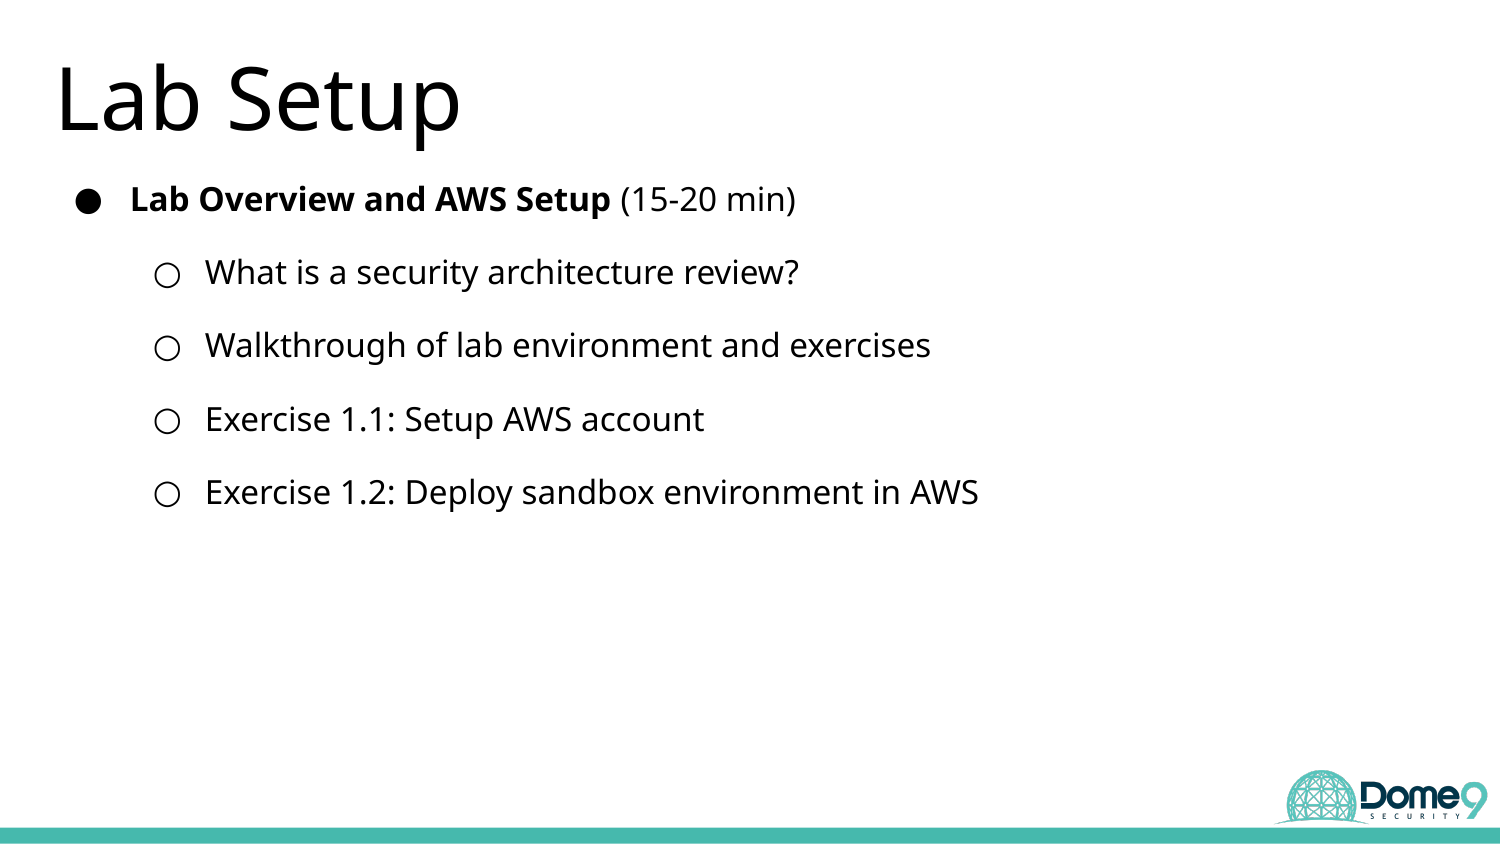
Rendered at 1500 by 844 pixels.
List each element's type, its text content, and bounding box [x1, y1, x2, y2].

picture [1273, 769, 1488, 825]
list Lab Overview and AWS Setup (15-20 min) What is a security architecture review? Walkthrough of lab environment and exercises Exercise 1.1: Setup AWS account Exercise 1.2: Deploy sandbox environment in AWS [40, 163, 1438, 714]
title Lab Setup [40, 26, 1438, 163]
